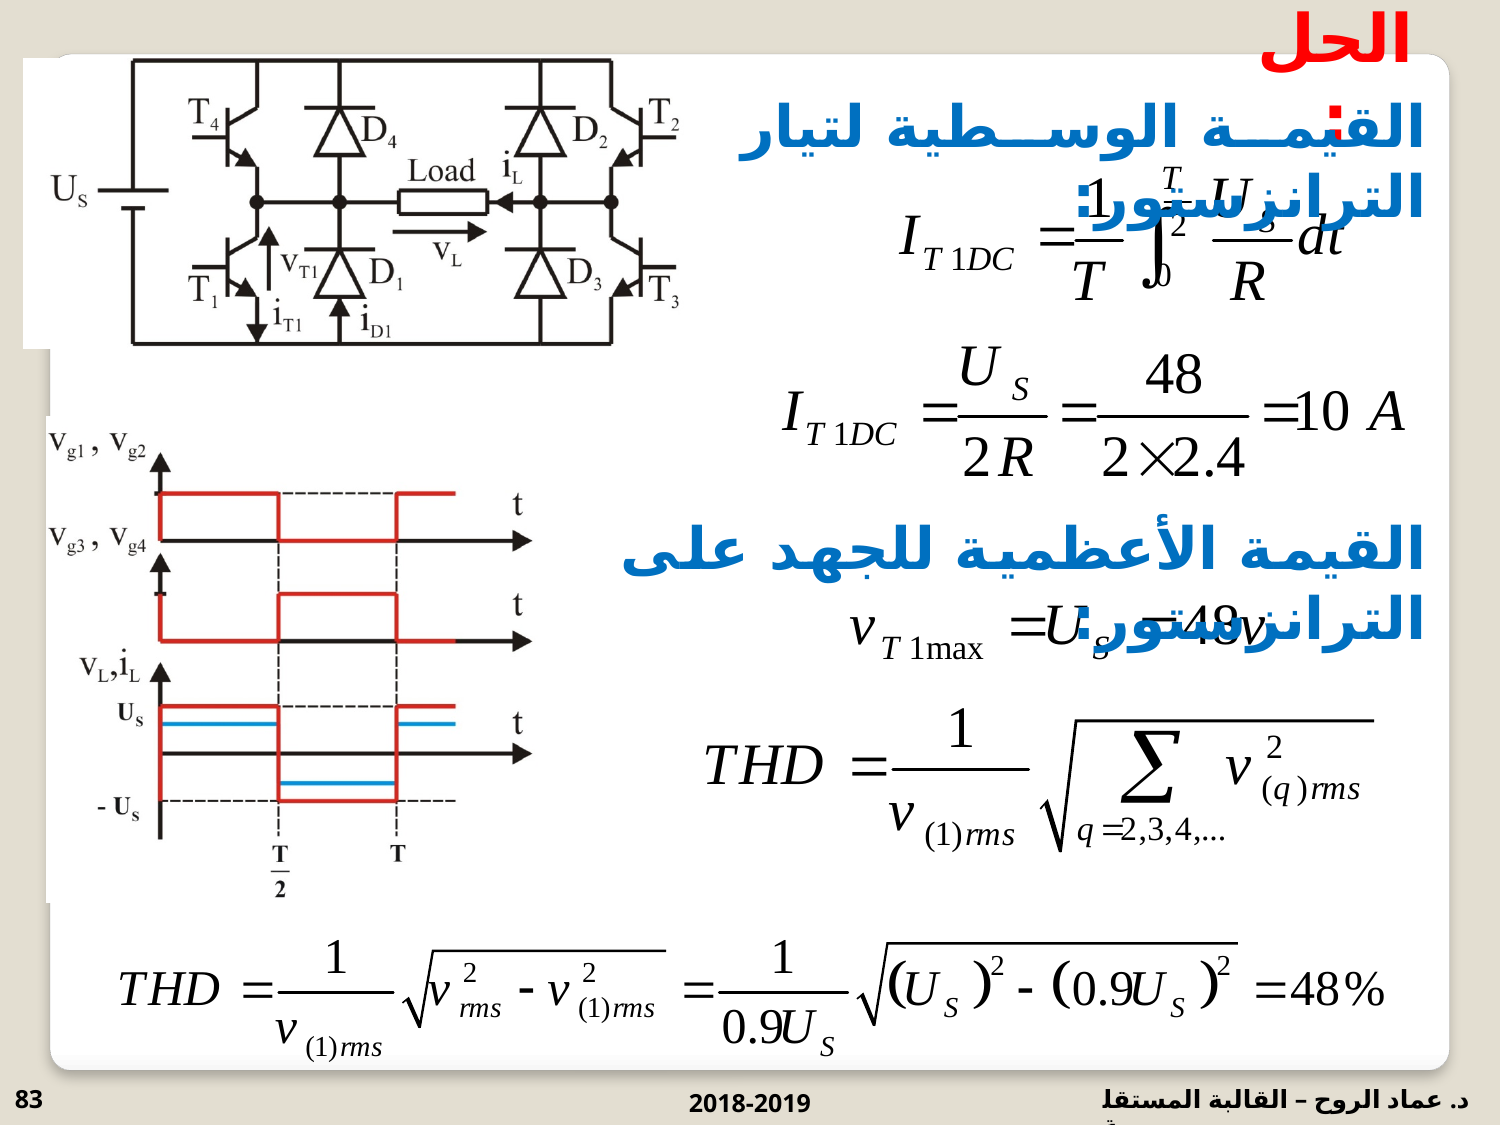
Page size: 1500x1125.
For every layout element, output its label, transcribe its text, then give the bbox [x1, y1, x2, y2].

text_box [773, 327, 1424, 505]
slide_number 83 [0, 1065, 106, 1125]
picture [23, 58, 695, 350]
text_box الحل : [1230, 0, 1442, 81]
text_box القيمة الوسطية لتيار الترانزستور: [726, 81, 1442, 237]
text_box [702, 691, 1385, 863]
slide_number 2018-2019 [562, 1085, 938, 1125]
footer د. عماد الروح – القالبة المستقلة [1089, 1065, 1500, 1125]
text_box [848, 585, 1290, 675]
text_box القيمة الأعظمية للجهد على الترانزستور: [585, 503, 1442, 659]
picture [46, 416, 557, 903]
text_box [890, 152, 1365, 314]
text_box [116, 925, 1393, 1072]
